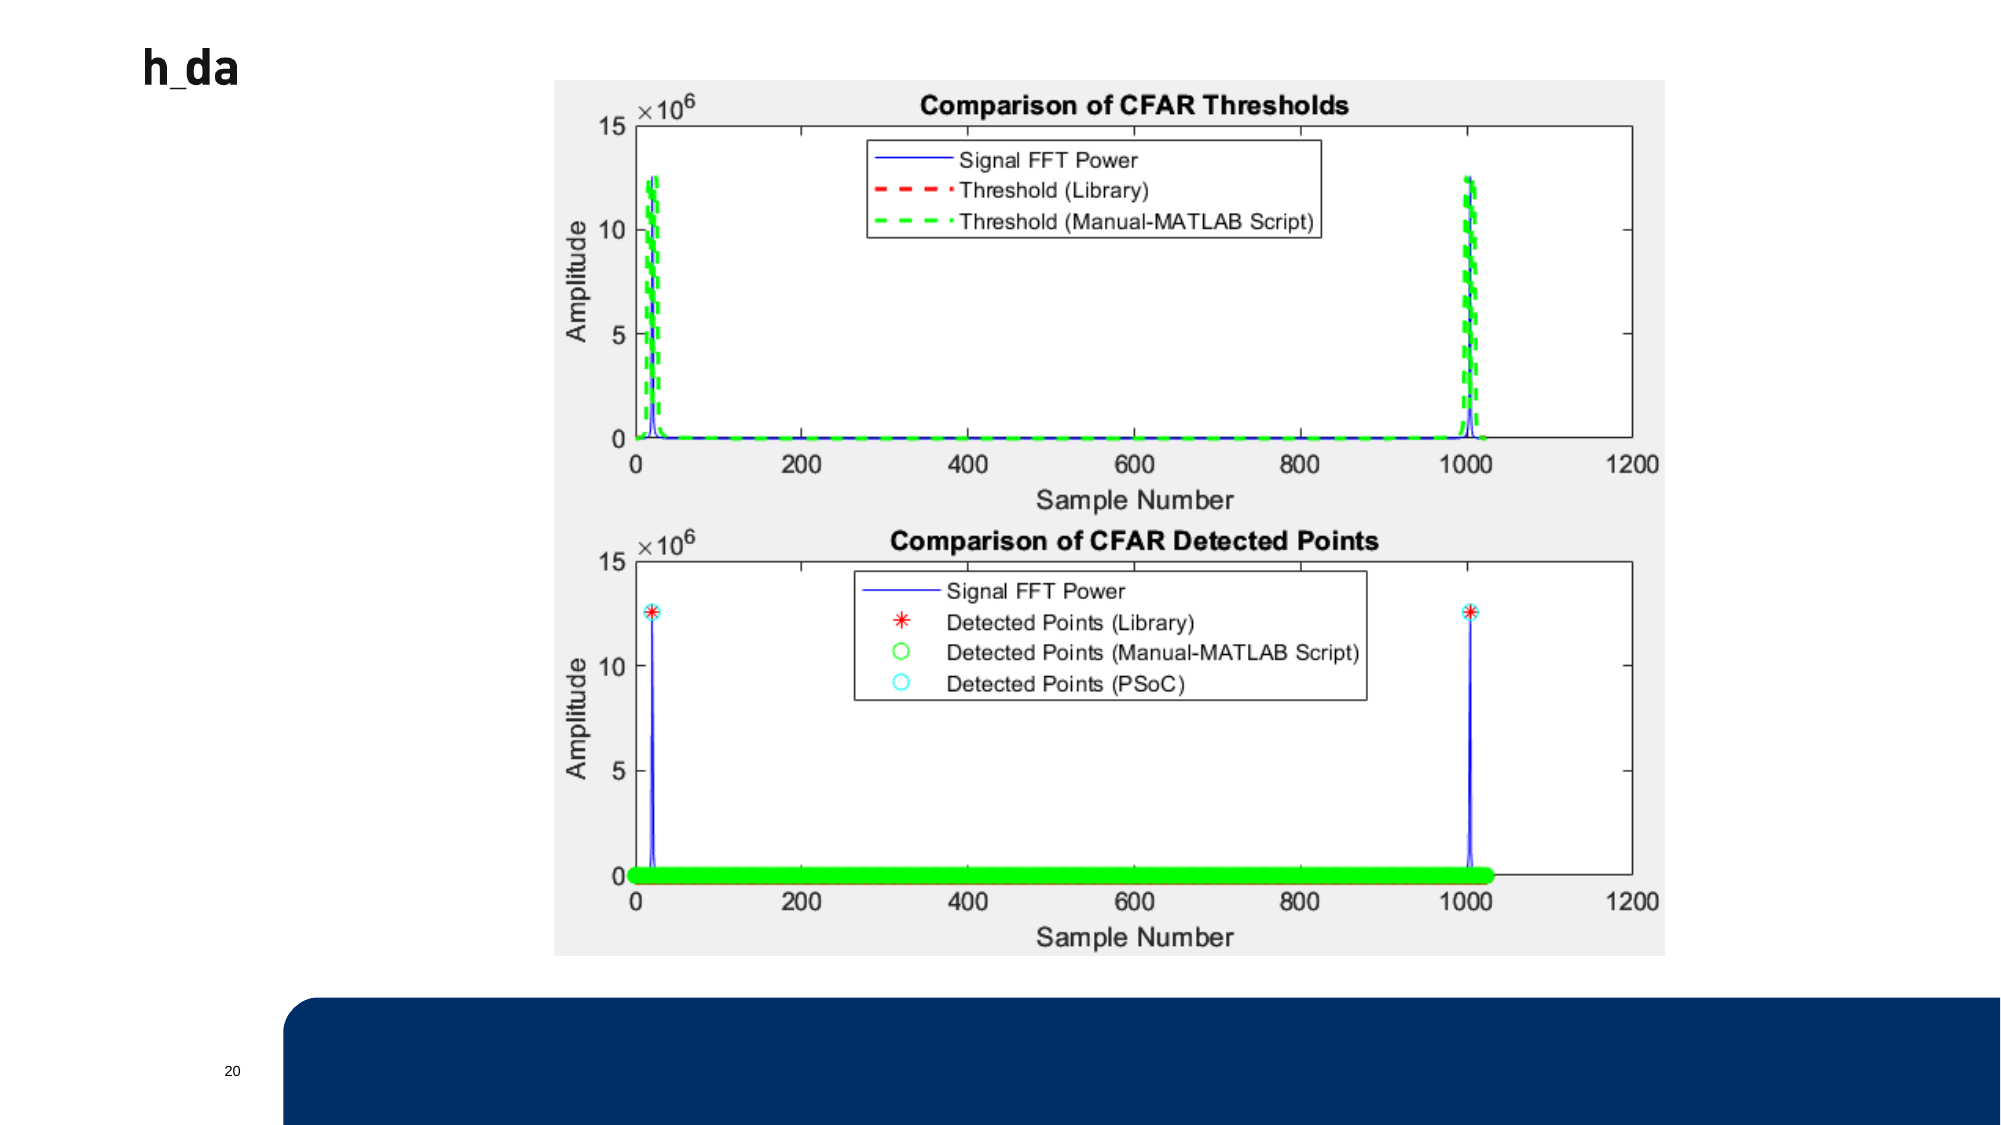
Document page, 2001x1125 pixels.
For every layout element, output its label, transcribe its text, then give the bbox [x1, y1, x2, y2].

picture [112, 29, 271, 108]
slide_number ‹#› [0, 1052, 256, 1088]
picture [553, 80, 1666, 957]
